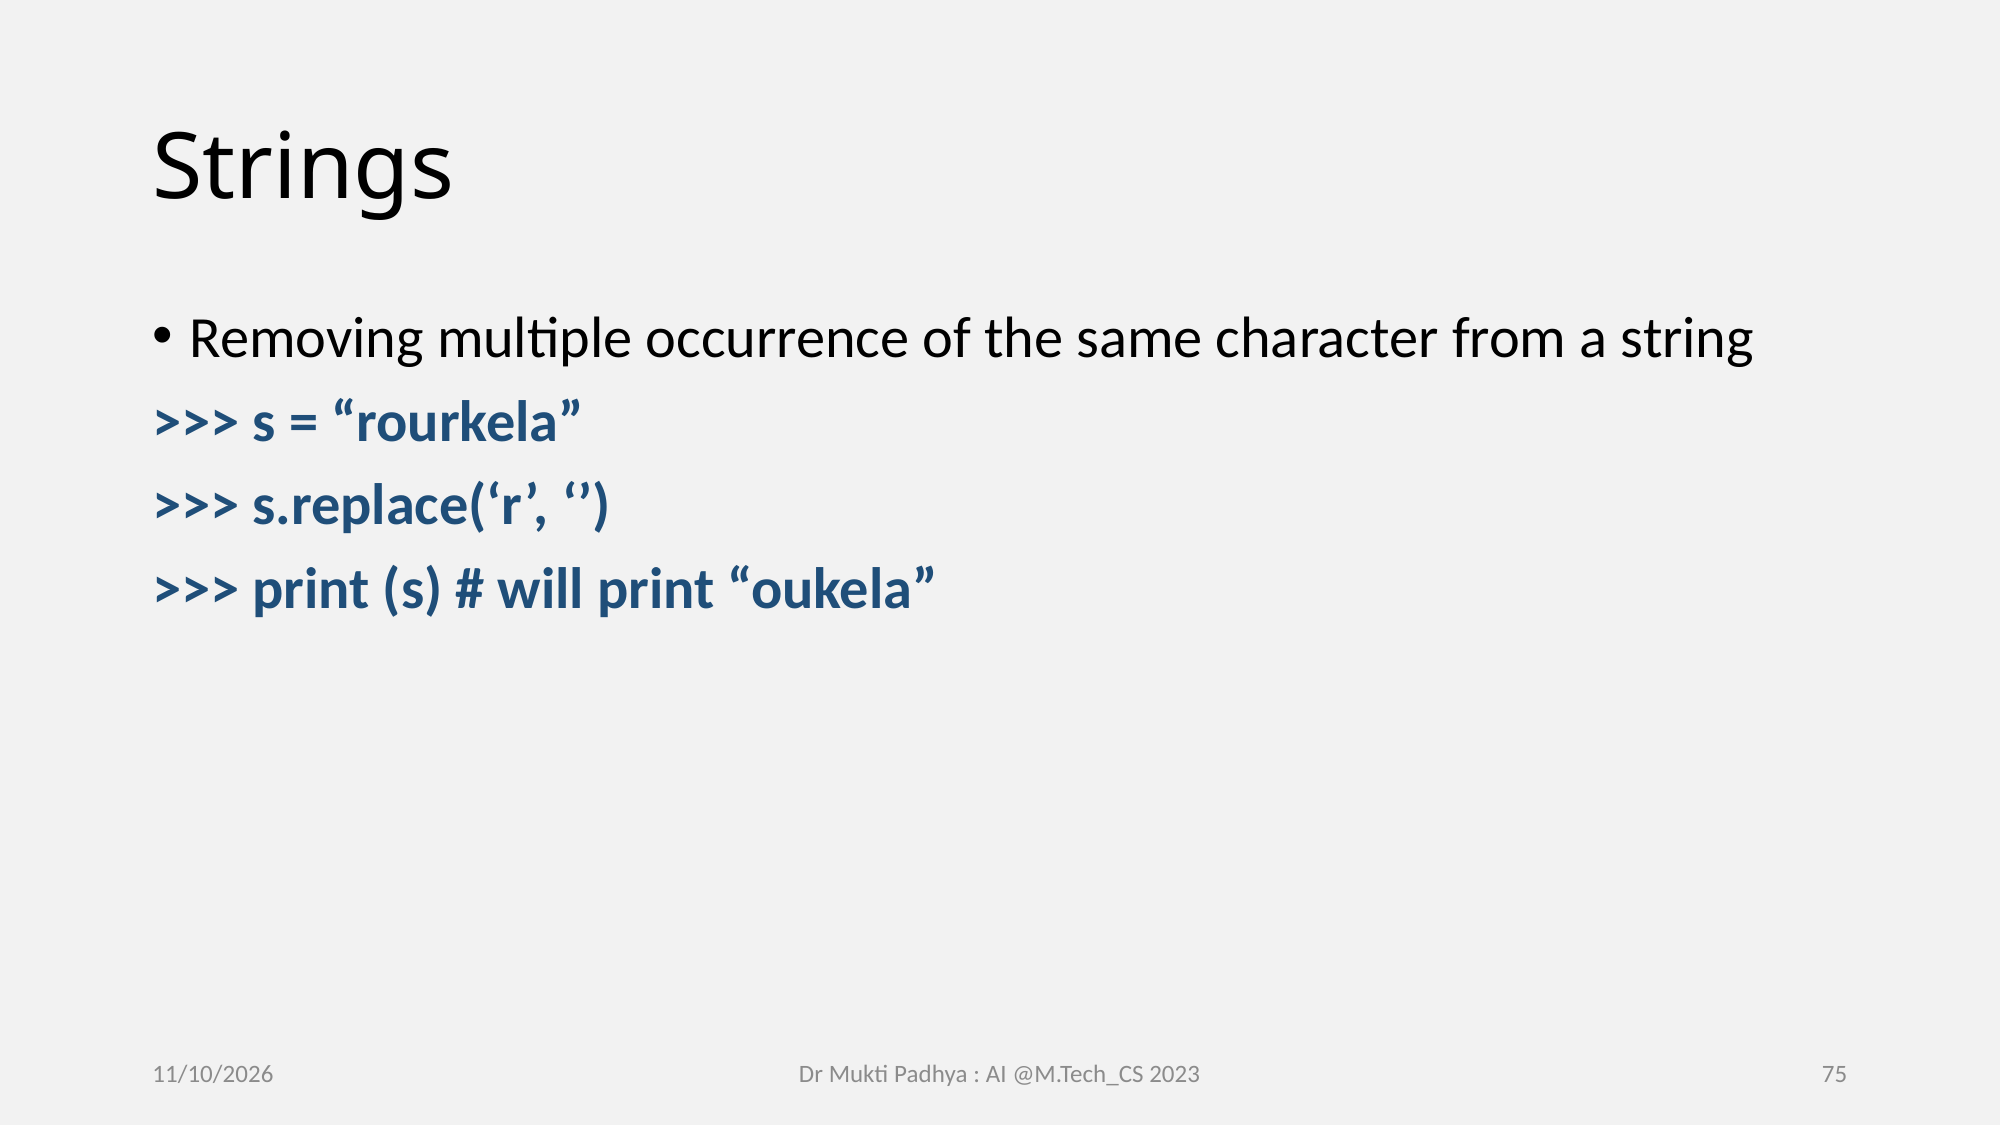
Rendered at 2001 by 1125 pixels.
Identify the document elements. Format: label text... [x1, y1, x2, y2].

title Strings [137, 59, 1863, 278]
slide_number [137, 1042, 588, 1103]
footer Dr Mukti Padhya : AI @M.Tech_CS 2023 [662, 1042, 1338, 1103]
slide_number 75 [1412, 1042, 1863, 1103]
list Removing multiple occurrence of the same character from a string >>> s = “rourkela” >>> s.replace(‘r’, ‘’) >>> print (s) # will print “oukela” [137, 299, 1863, 1014]
